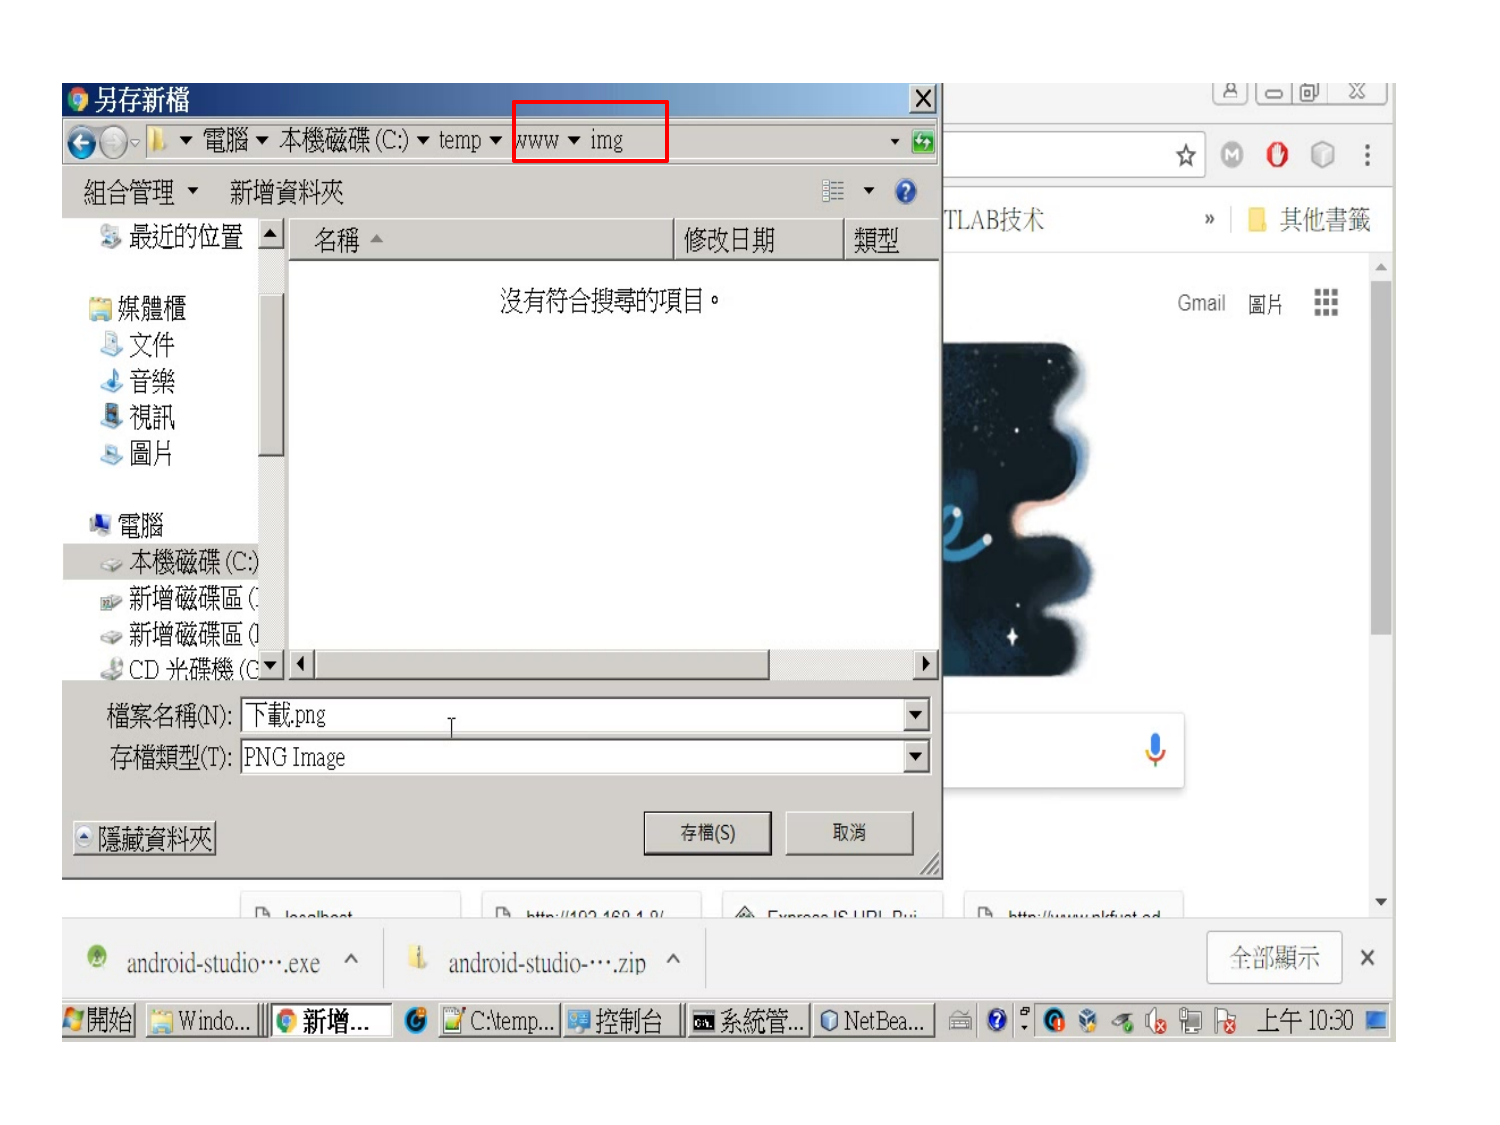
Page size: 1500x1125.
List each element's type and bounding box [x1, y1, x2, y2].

picture [62, 83, 1396, 1042]
